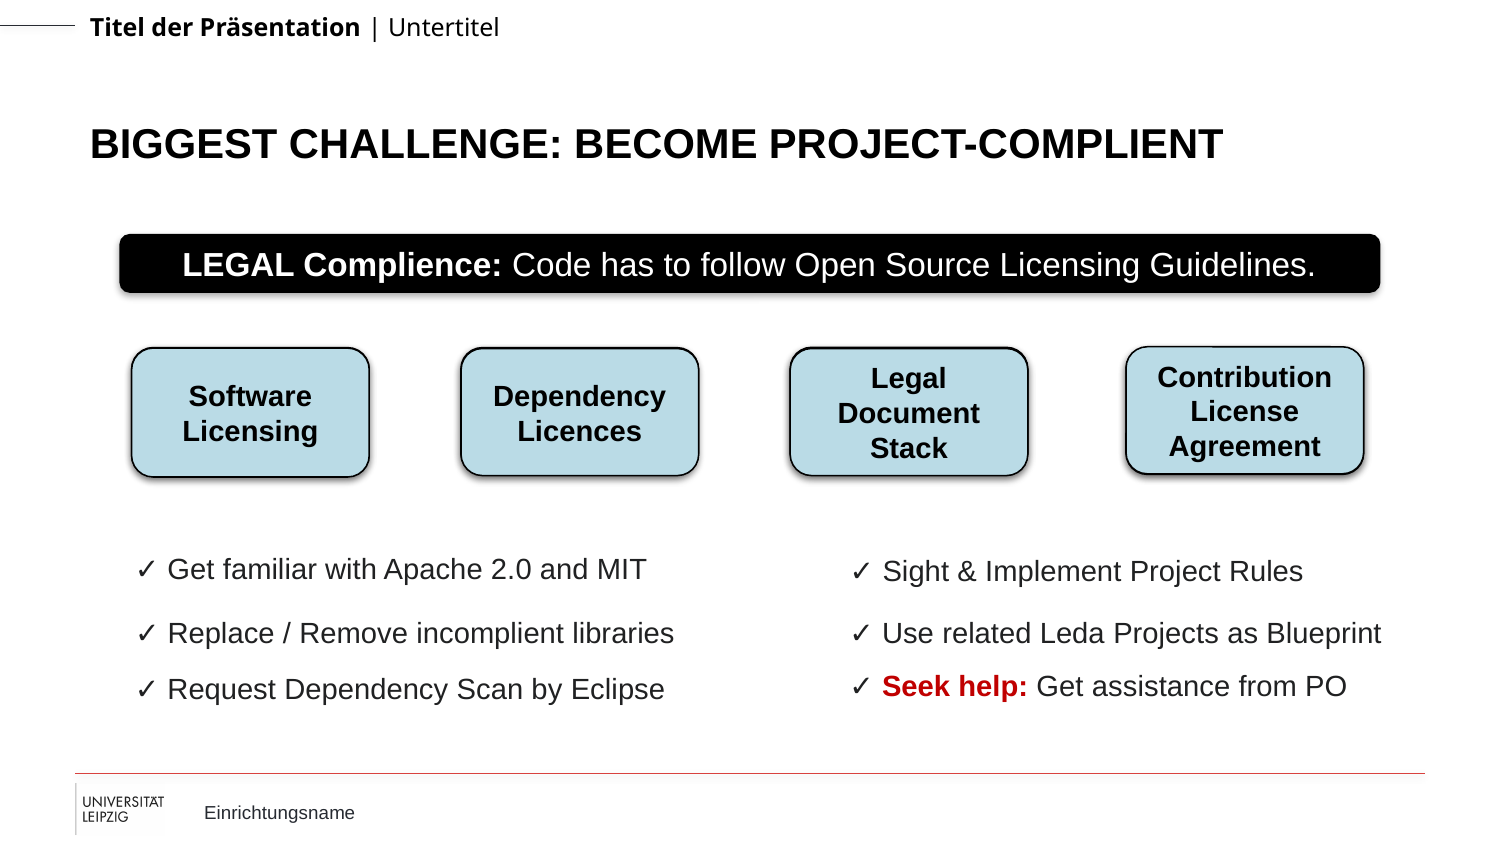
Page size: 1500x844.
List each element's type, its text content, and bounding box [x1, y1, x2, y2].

text_box Software Licensing [130, 347, 370, 478]
text_box ✓ Request Dependency Scan by Eclipse [134, 652, 667, 844]
text_box ✓ Get familiar with Apache 2.0 and MIT [134, 532, 648, 652]
text_box ✓ Replace / Remove incomplient libraries [135, 596, 676, 754]
text_box Contribution License Agreement [1125, 345, 1365, 475]
text_box LEGAL Complience: Code has to follow Open Source Licensing Guidelines. [119, 233, 1381, 293]
picture [75, 782, 134, 836]
text_box ✓ Use related Leda Projects as Blueprint [849, 596, 1383, 649]
text_box ✓ Seek help: Get assistance from PO [849, 649, 1349, 738]
title BIGGEST Challenge: BECOME PROJECT-COMPLIENT [75, 50, 1426, 175]
text_box ✓ Sight & Implement Project Rules [849, 534, 1305, 587]
text_box Dependency Licences [460, 347, 700, 477]
text_box Legal Document Stack [789, 347, 1029, 477]
